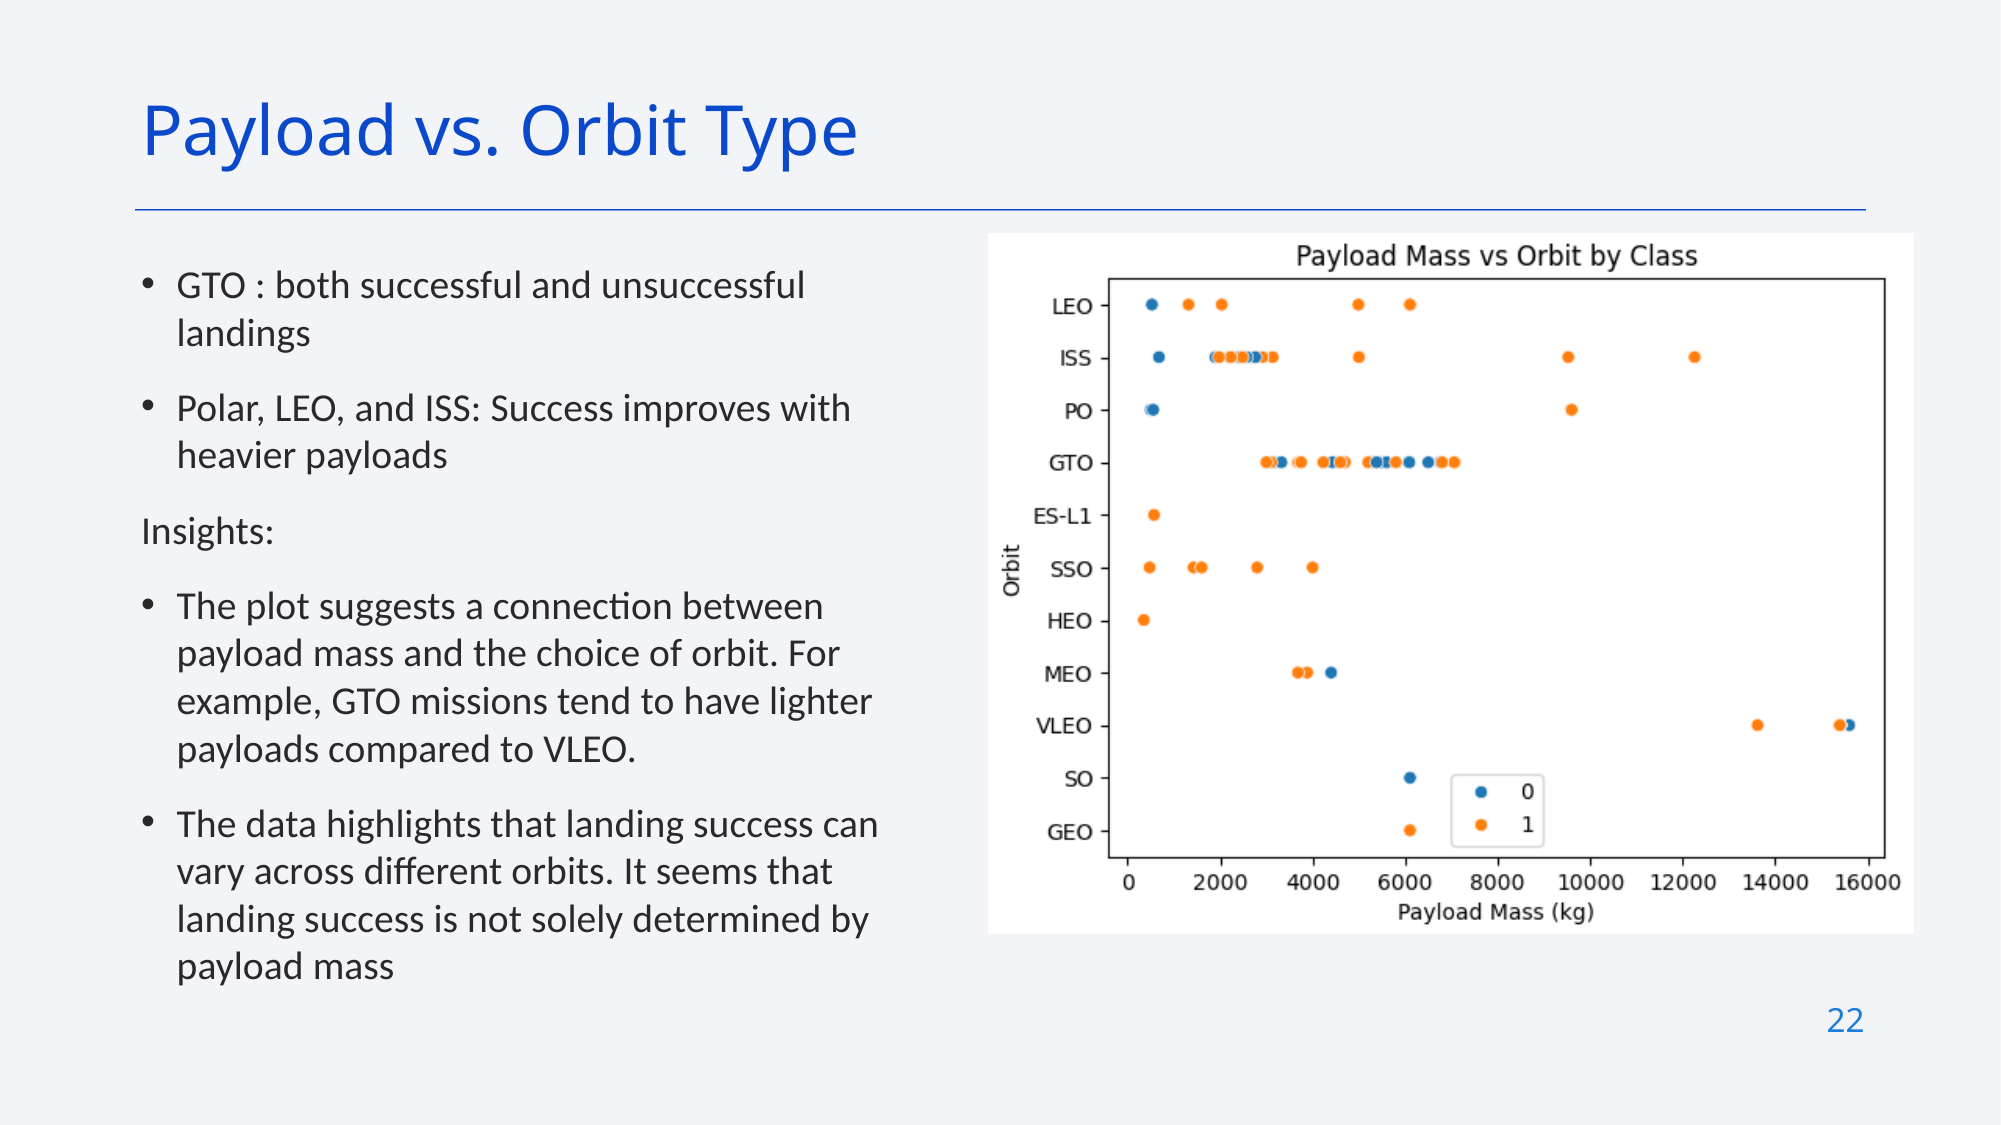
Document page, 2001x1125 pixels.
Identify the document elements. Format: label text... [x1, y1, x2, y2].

picture [0, 0, 2001, 1125]
text_box Payload vs. Orbit Type [126, 88, 1852, 179]
list GTO : both successful and unsuccessful landings Polar, LEO, and ISS: Success improves with heavier payloads Insights: The plot suggests a connection between payload mass and the choice of orbit. For example, GTO missions tend to have lighter payloads compared to VLEO. The data highlights that landing success can vary across different orbits. It seems that landing success is not solely determined by payload mass [126, 251, 918, 1002]
slide_number 22 [1429, 988, 1880, 1055]
